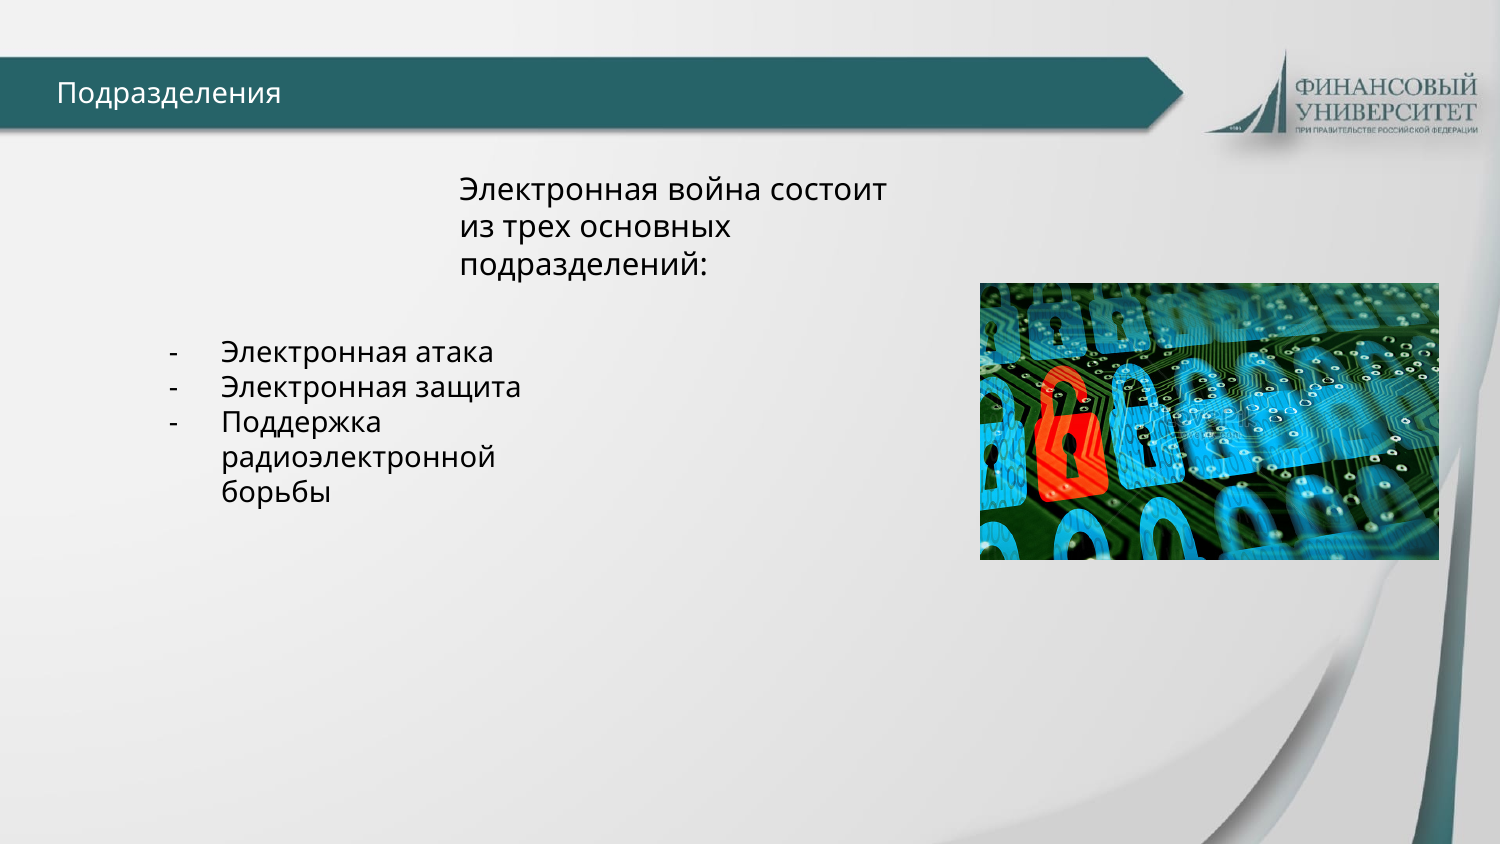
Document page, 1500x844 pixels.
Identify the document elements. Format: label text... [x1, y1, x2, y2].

text_box Электронная война состоит из трех основных подразделений: [444, 154, 937, 297]
text_box Подразделения [41, 59, 445, 125]
picture [0, 0, 1500, 844]
text_box Электронная атака Электронная защита Поддержка радиоэлектронной борьбы [131, 318, 624, 559]
